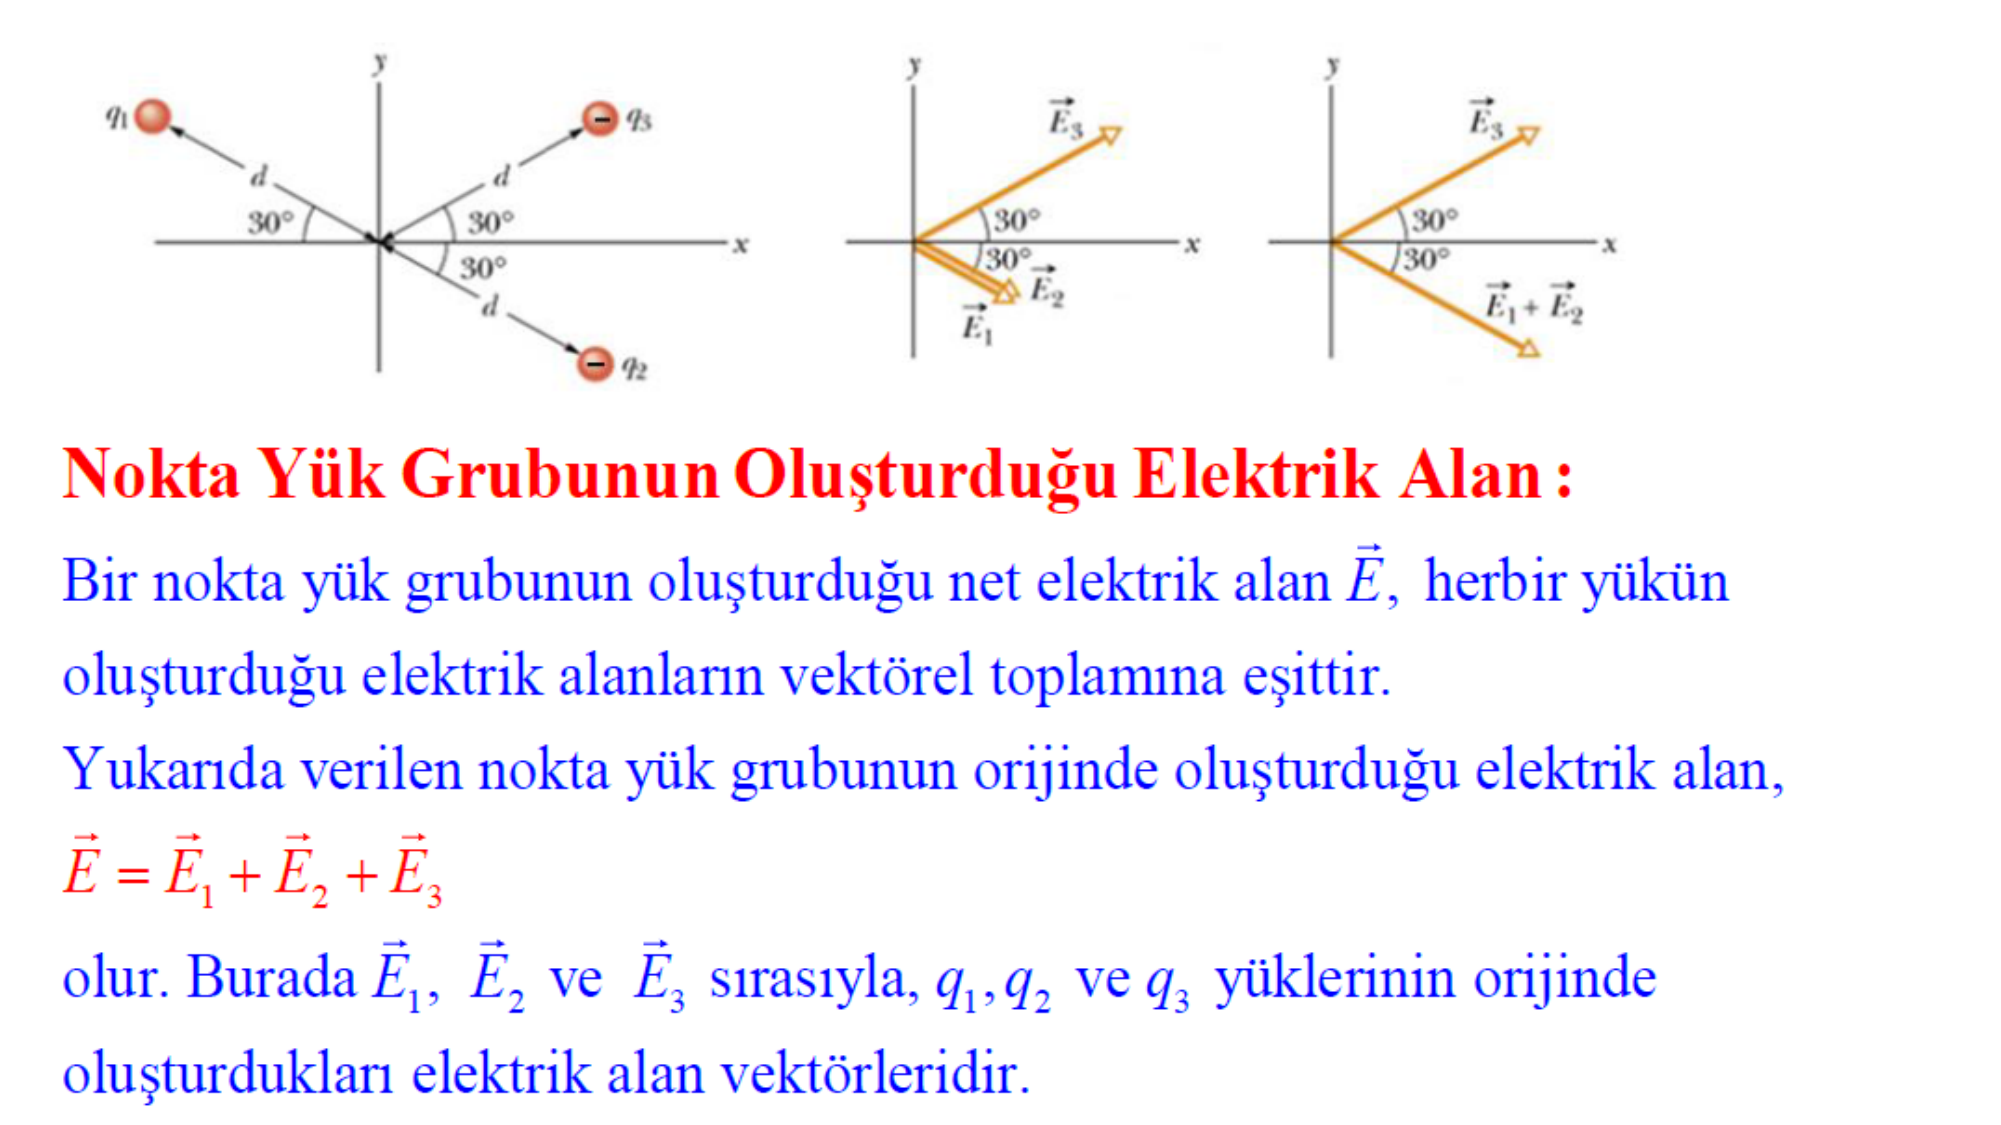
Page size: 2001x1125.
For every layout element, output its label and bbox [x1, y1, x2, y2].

list [62, 27, 1804, 1125]
